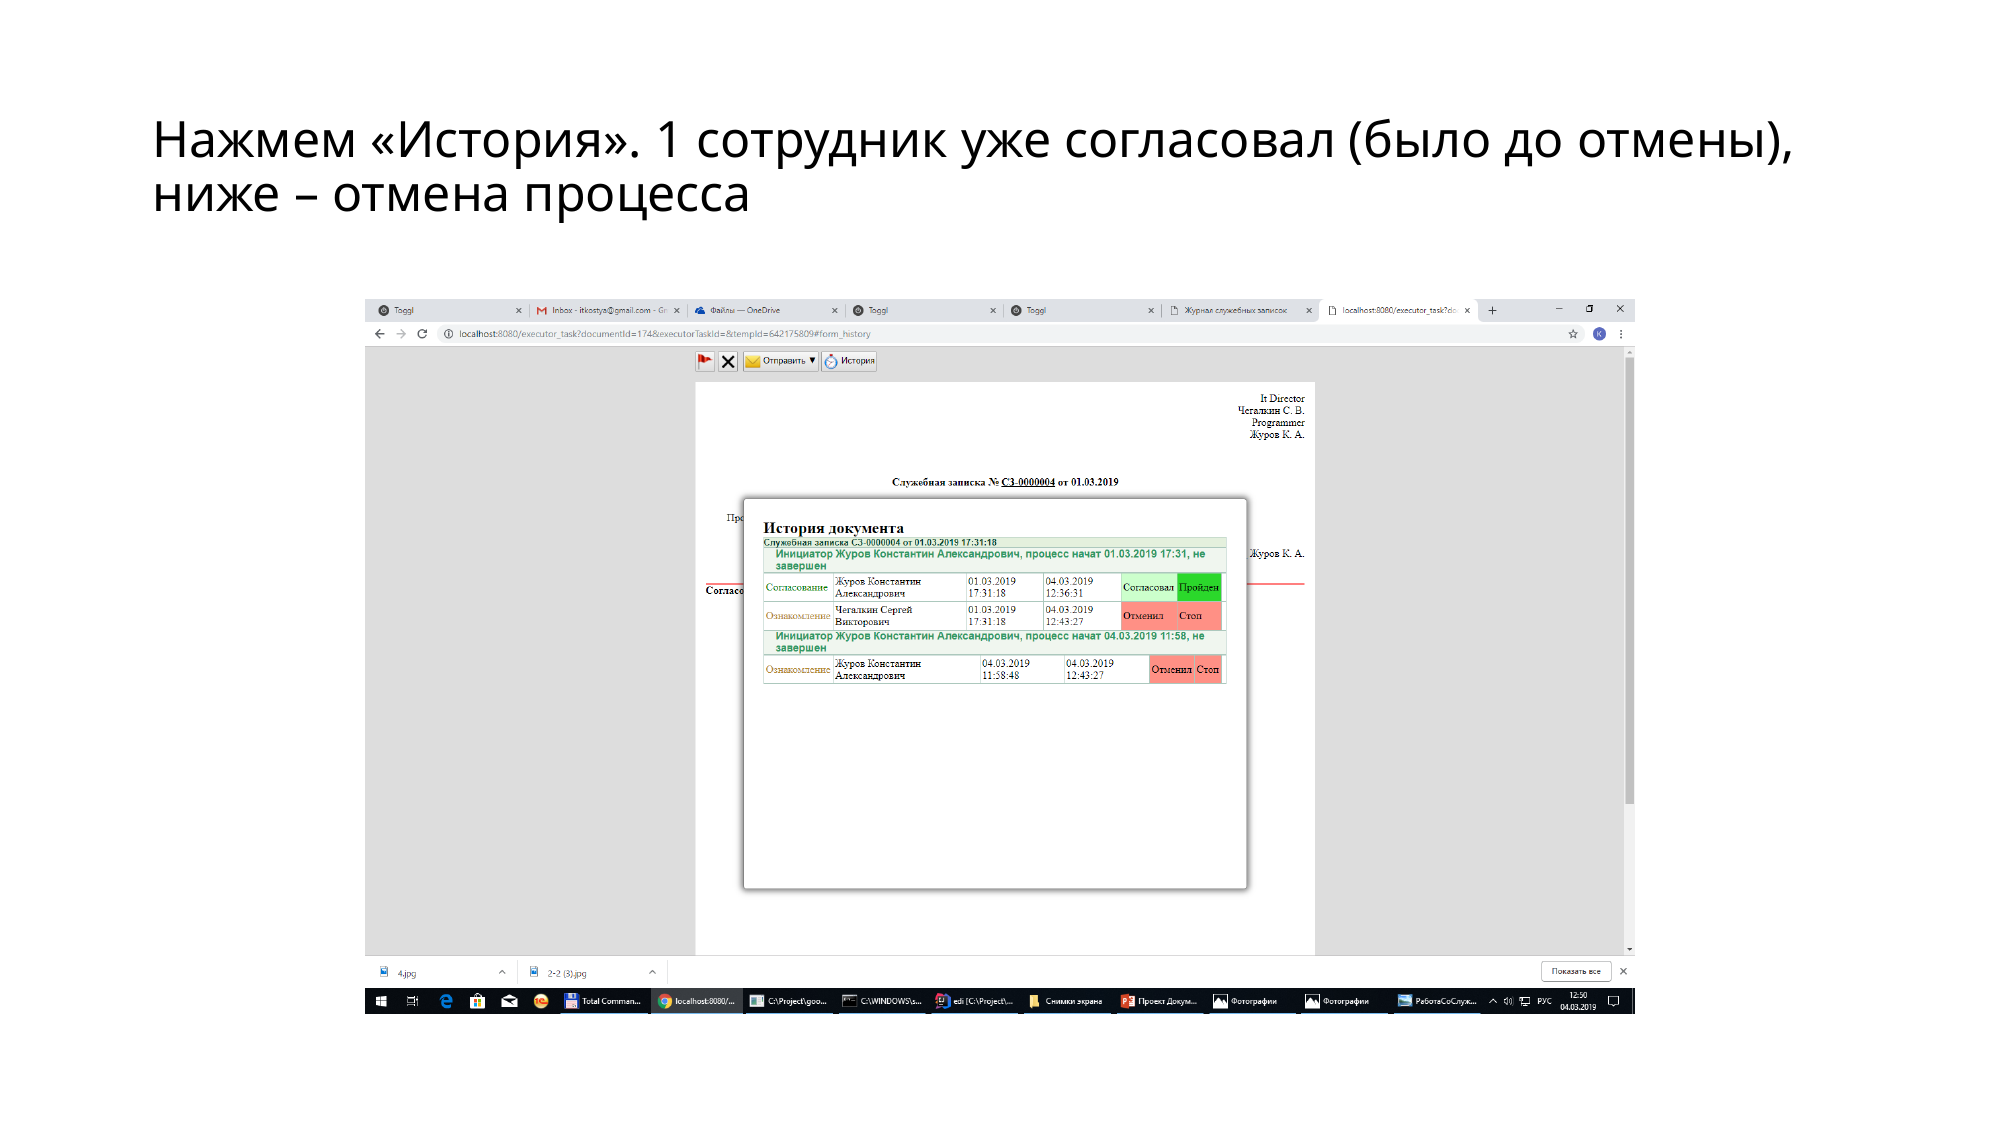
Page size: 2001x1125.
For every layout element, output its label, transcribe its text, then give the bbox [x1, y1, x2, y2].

title Нажмем «История». 1 сотрудник уже согласовал (было до отмены), ниже – отмена процесса [137, 59, 1863, 278]
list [365, 299, 1635, 1014]
